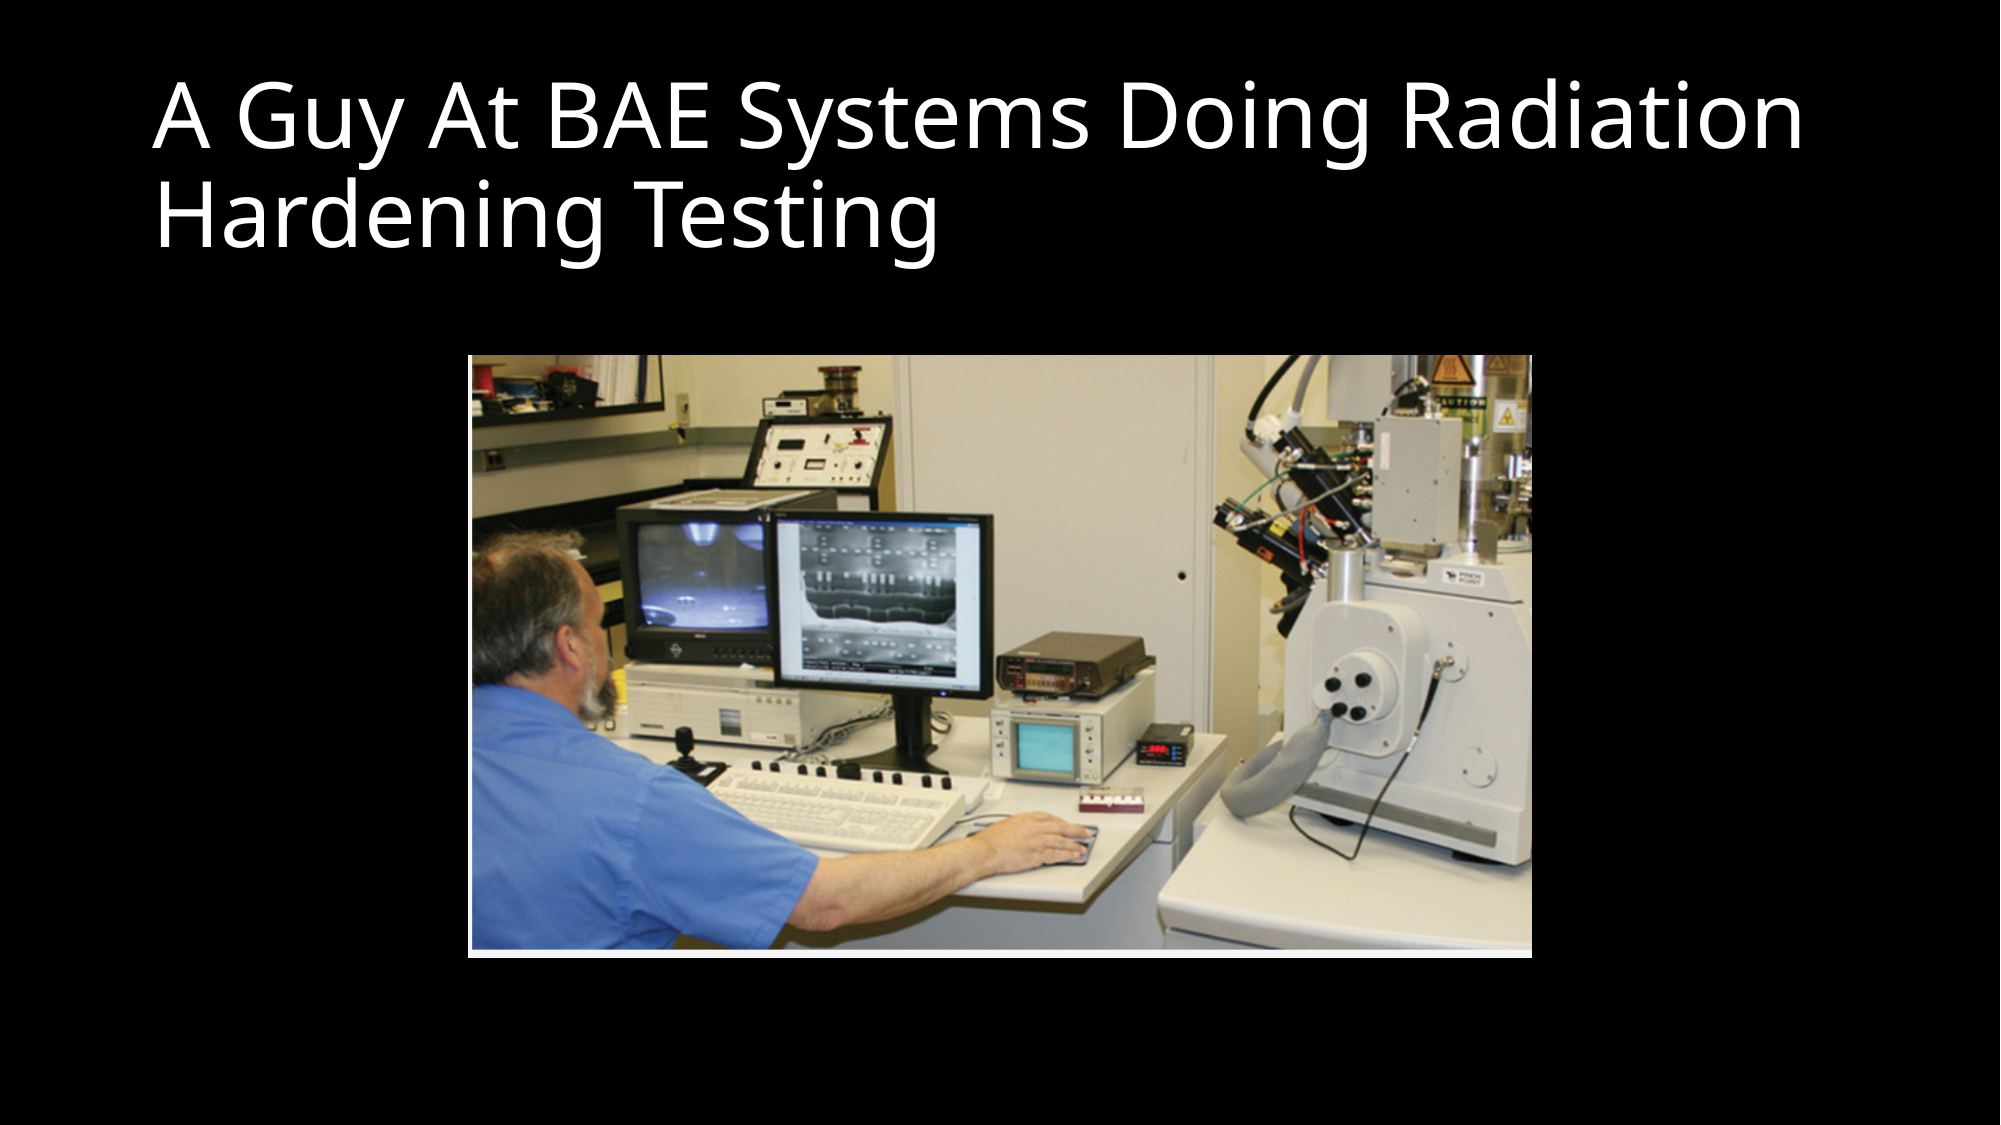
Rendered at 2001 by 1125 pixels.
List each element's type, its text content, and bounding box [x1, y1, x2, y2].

title A Guy At BAE Systems Doing Radiation Hardening Testing [137, 59, 1863, 278]
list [468, 355, 1532, 958]
